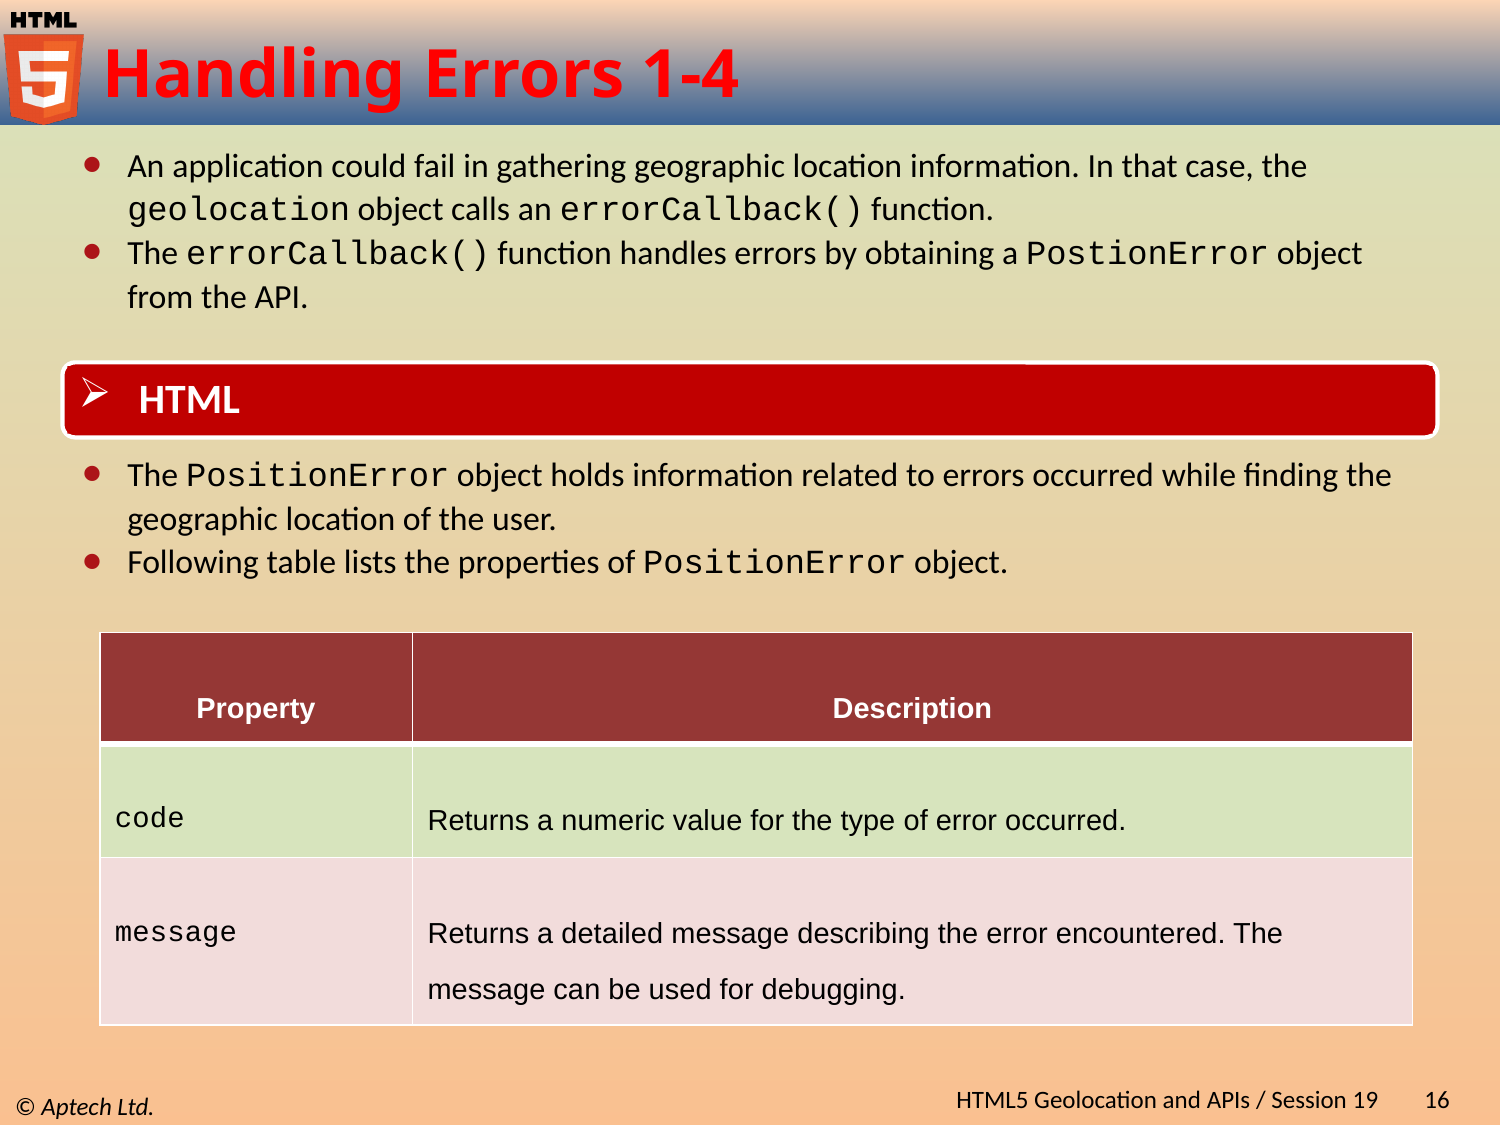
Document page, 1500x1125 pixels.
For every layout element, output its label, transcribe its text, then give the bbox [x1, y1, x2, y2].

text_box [62, 362, 1438, 438]
slide_number 16 [1400, 1084, 1465, 1113]
table_cell Returns a numeric value for the type of error occurred. [413, 747, 1412, 857]
table_cell message [101, 858, 412, 1024]
text_box An application could fail in gathering geographic location information. In that case, the geolocation object calls an errorCallback() function. The errorCallback() function handles errors by obtaining a PostionError object from the API. [37, 112, 1413, 388]
picture [0, 12, 100, 125]
table_cell Returns a detailed message describing the error encountered. The message can be used for debugging. [413, 858, 1412, 1024]
table_header Property [101, 633, 412, 741]
text_box The PositionError object holds information related to errors occurred while finding the geographic location of the user. Following table lists the properties of PositionError object. [37, 450, 1450, 625]
table_header Description [413, 633, 1412, 741]
footer HTML5 Geolocation and APIs / Session 19 [412, 1084, 1400, 1113]
title Handling Errors 1-4 [87, 37, 1338, 106]
table_cell code [101, 747, 412, 857]
